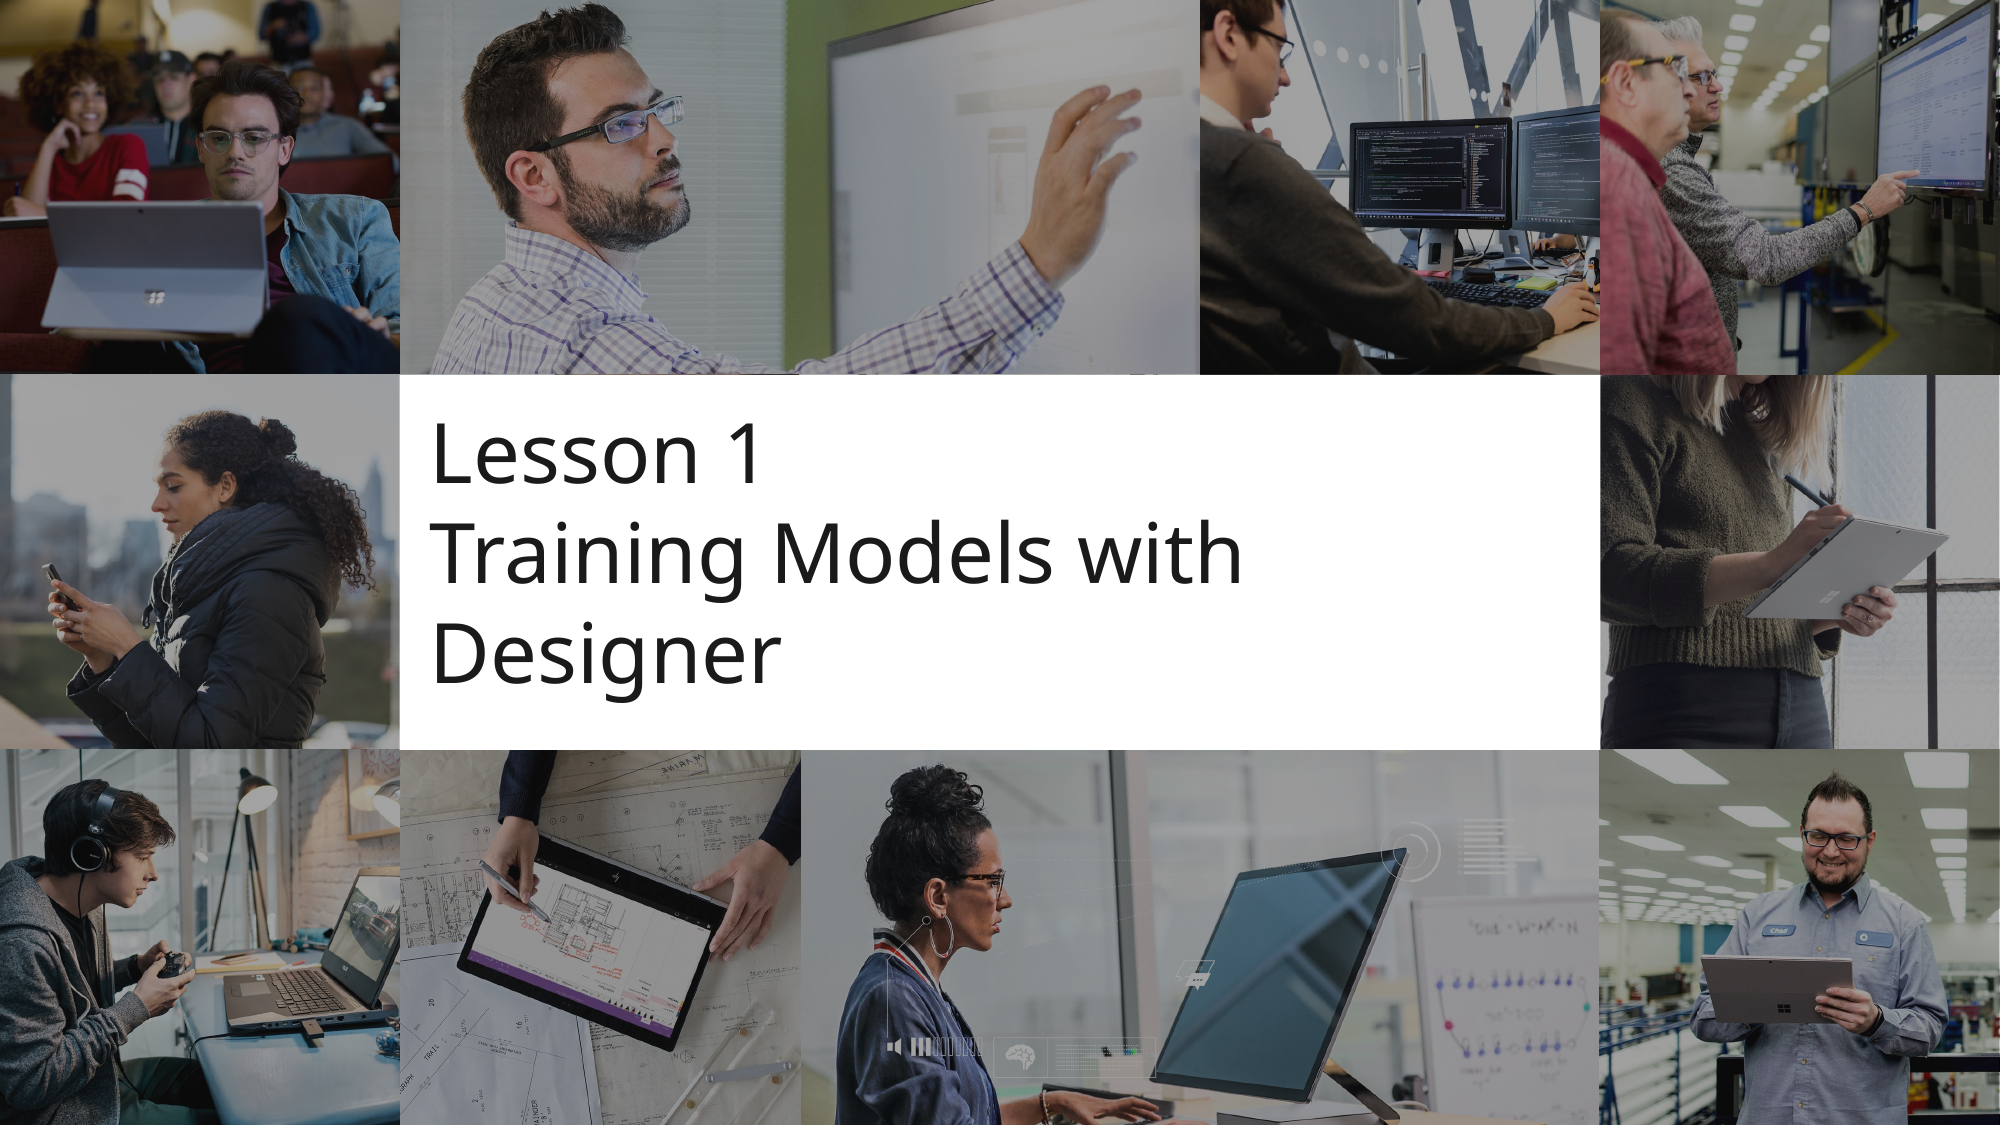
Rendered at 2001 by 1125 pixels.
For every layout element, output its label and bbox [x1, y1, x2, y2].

text_box [0, 0, 2000, 1125]
